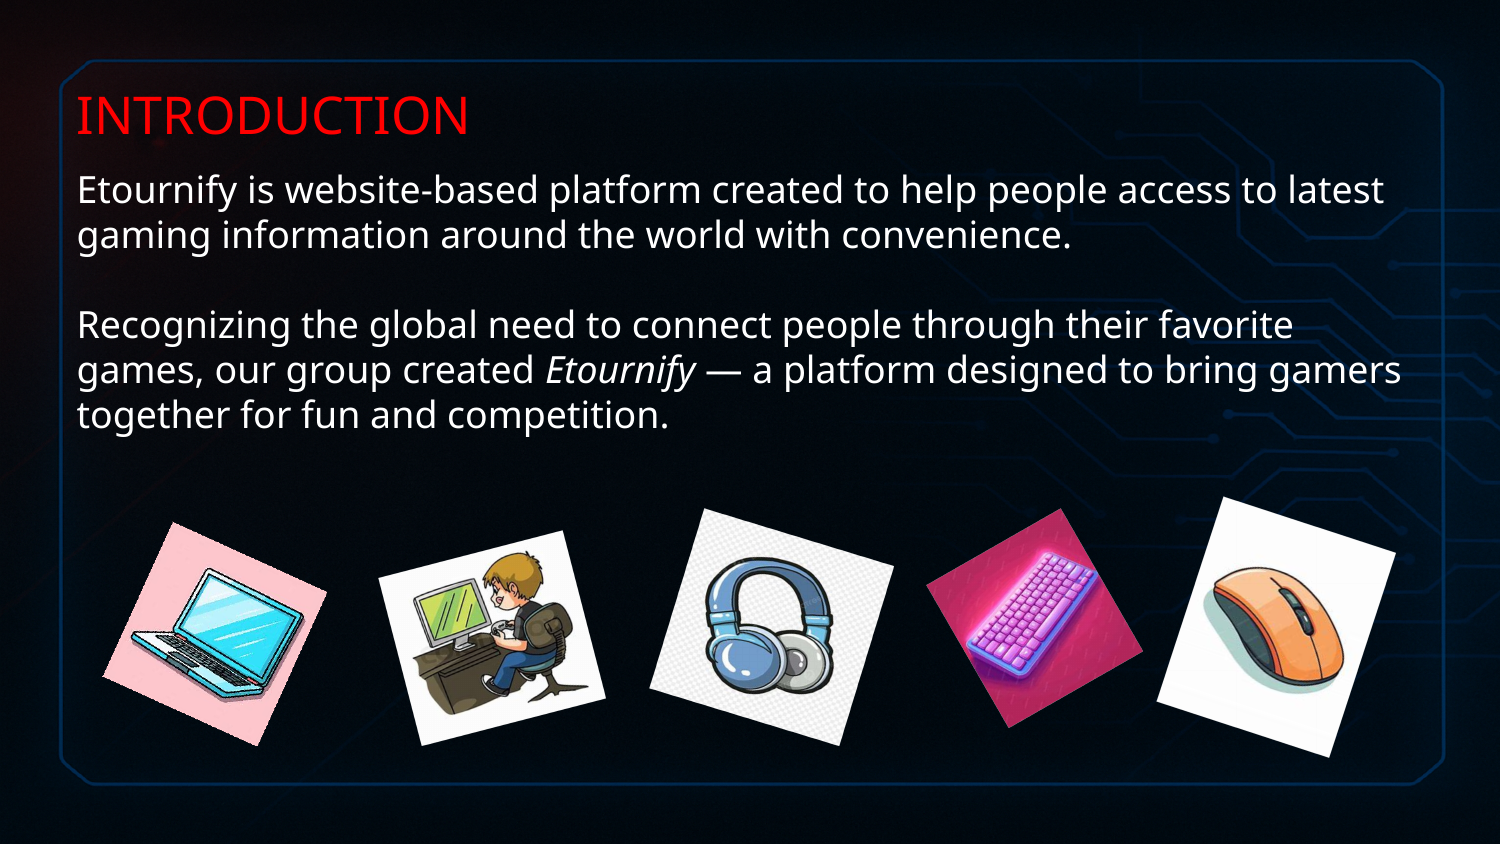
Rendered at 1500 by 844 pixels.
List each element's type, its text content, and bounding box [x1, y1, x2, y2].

picture [0, 0, 1500, 844]
text_box INTRODUCTION [61, 67, 618, 151]
text_box Etournify is website-based platform created to help people access to latest gaming information around the world with convenience. Recognizing the global need to connect people through their favorite games, our group created Etournify — a platform designed to bring gamers together for fun and competition. [61, 151, 1438, 780]
